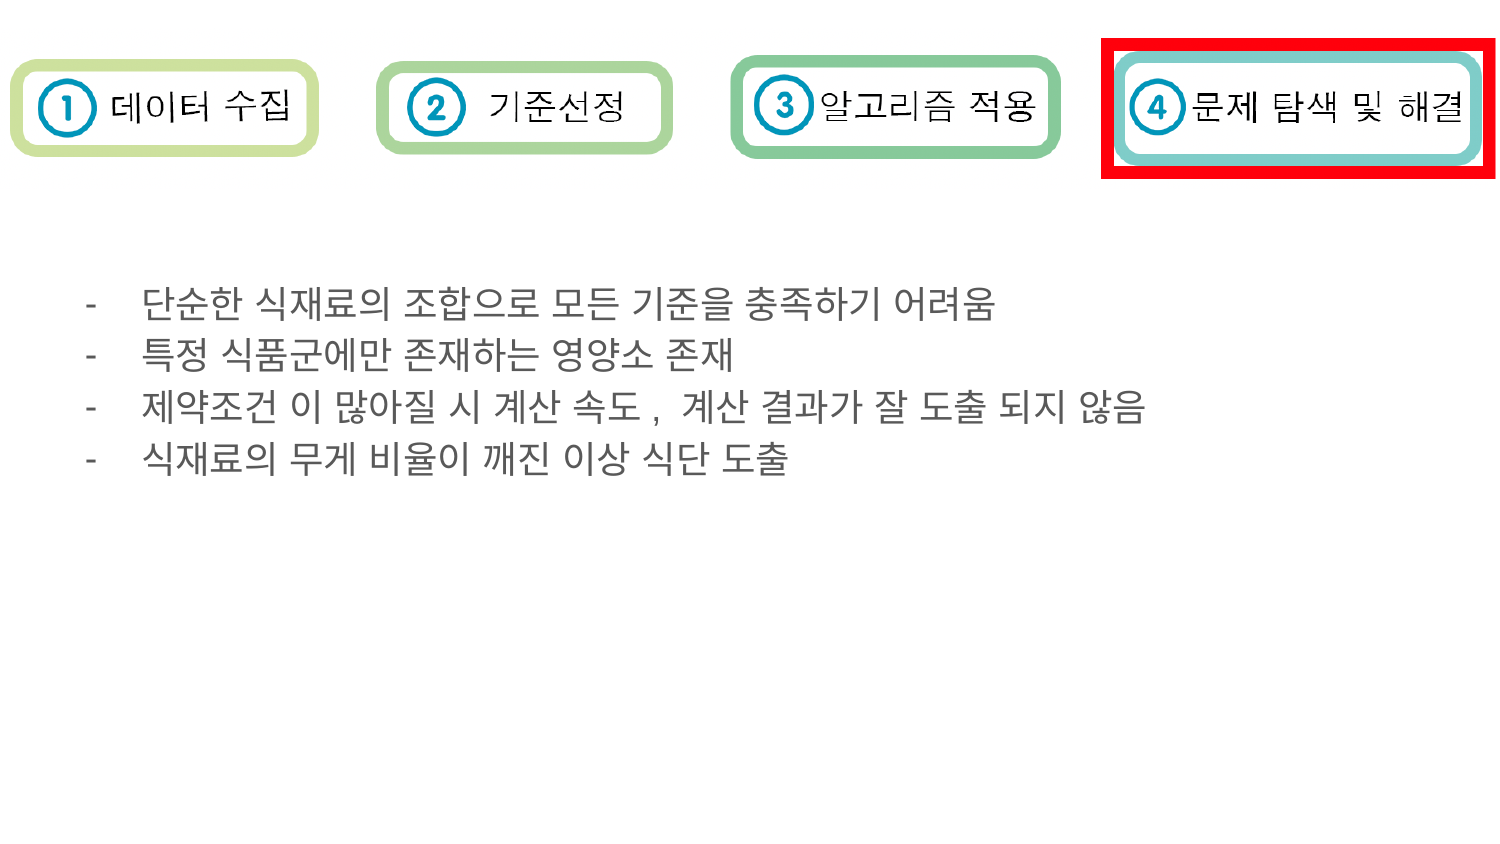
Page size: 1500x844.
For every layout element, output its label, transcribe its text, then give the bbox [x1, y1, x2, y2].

picture [0, 27, 1500, 190]
list 단순한 식재료의 조합으로 모든 기준을 충족하기 어려움 특정 식품군에만 존재하는 영양소 존재 제약조건 이 많아질 시 계산 속도, 계산 결과가 잘 도출 되지 않음 식재료의 무게 비율이 깨진 이상 식단 도출 [51, 198, 1449, 750]
